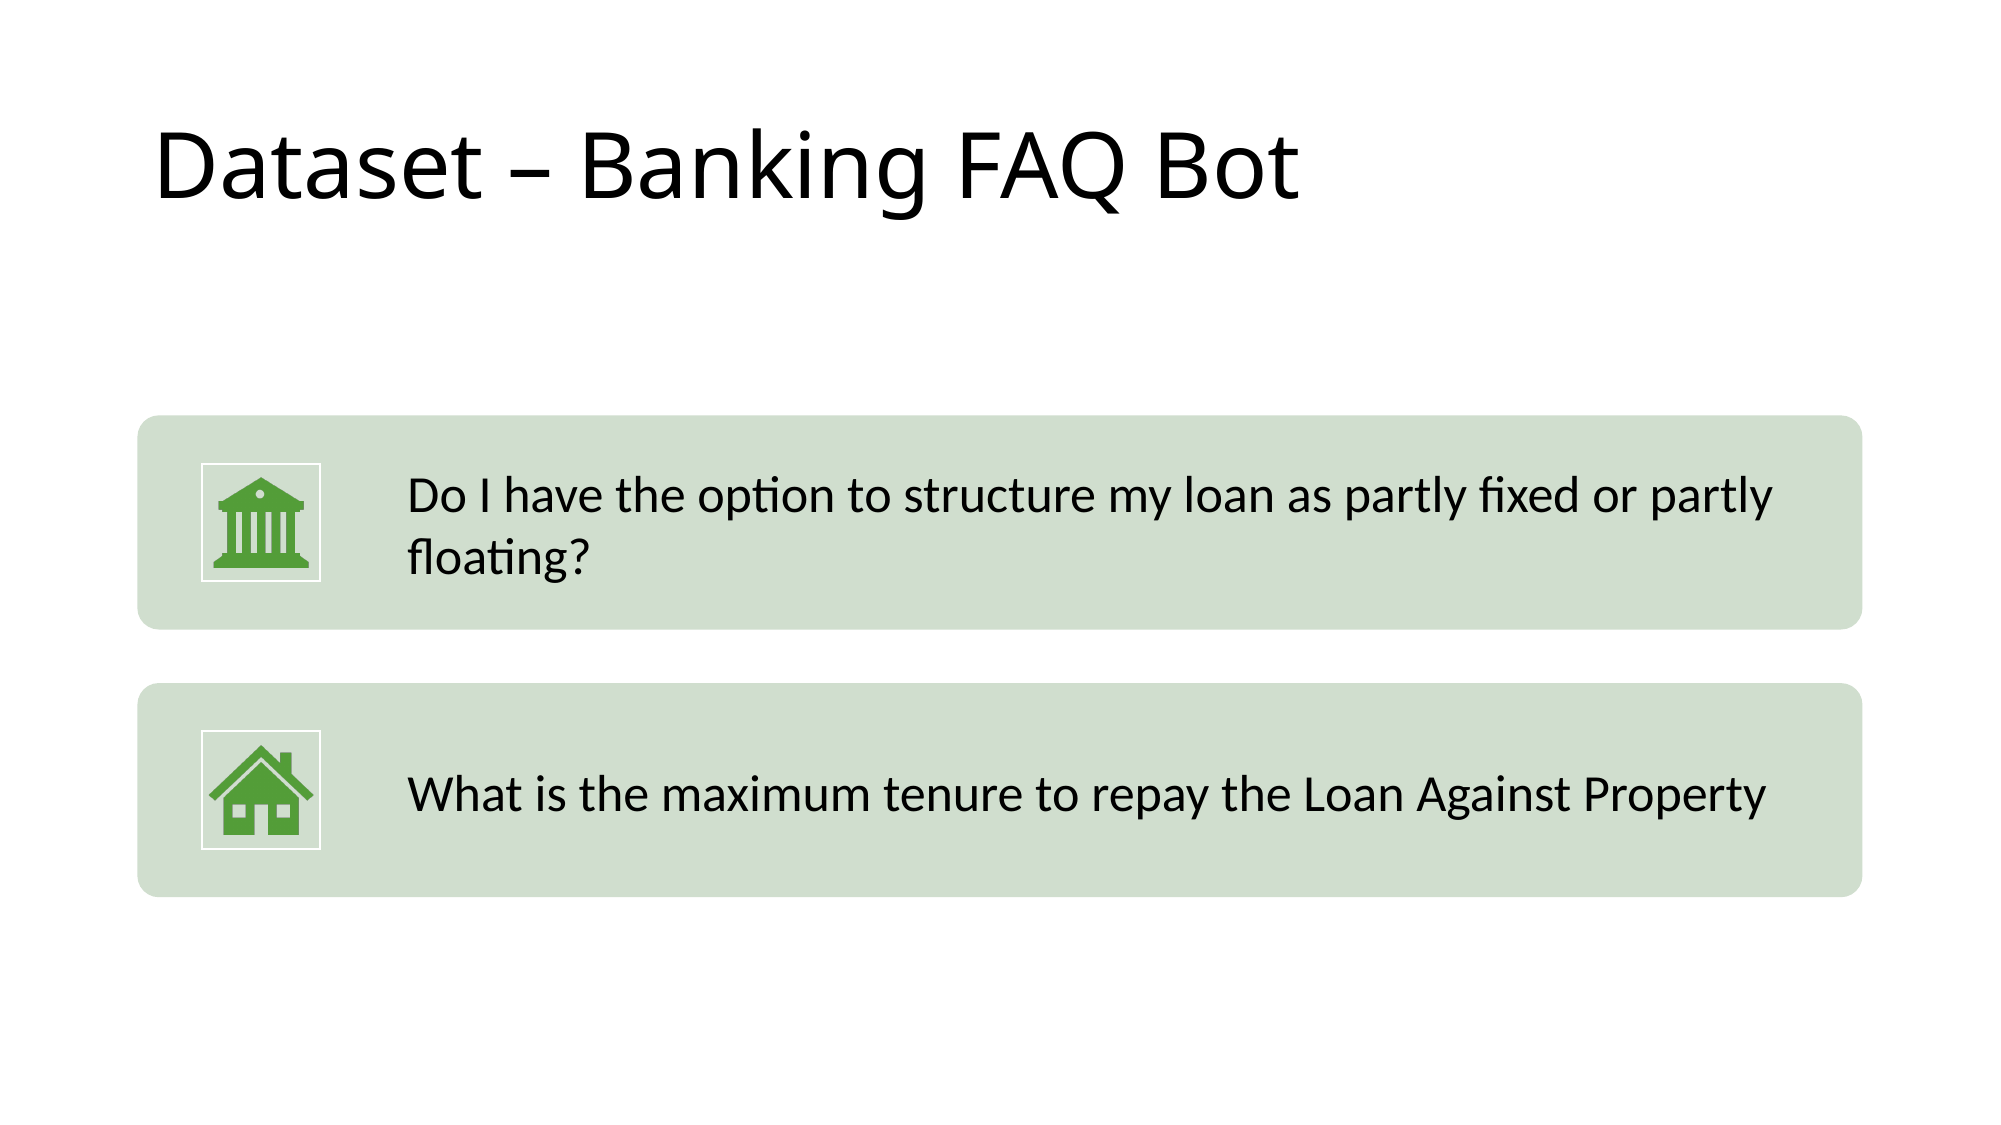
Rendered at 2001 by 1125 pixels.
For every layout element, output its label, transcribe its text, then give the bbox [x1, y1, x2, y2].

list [137, 299, 1863, 1014]
title Dataset – Banking FAQ Bot [137, 59, 1863, 278]
